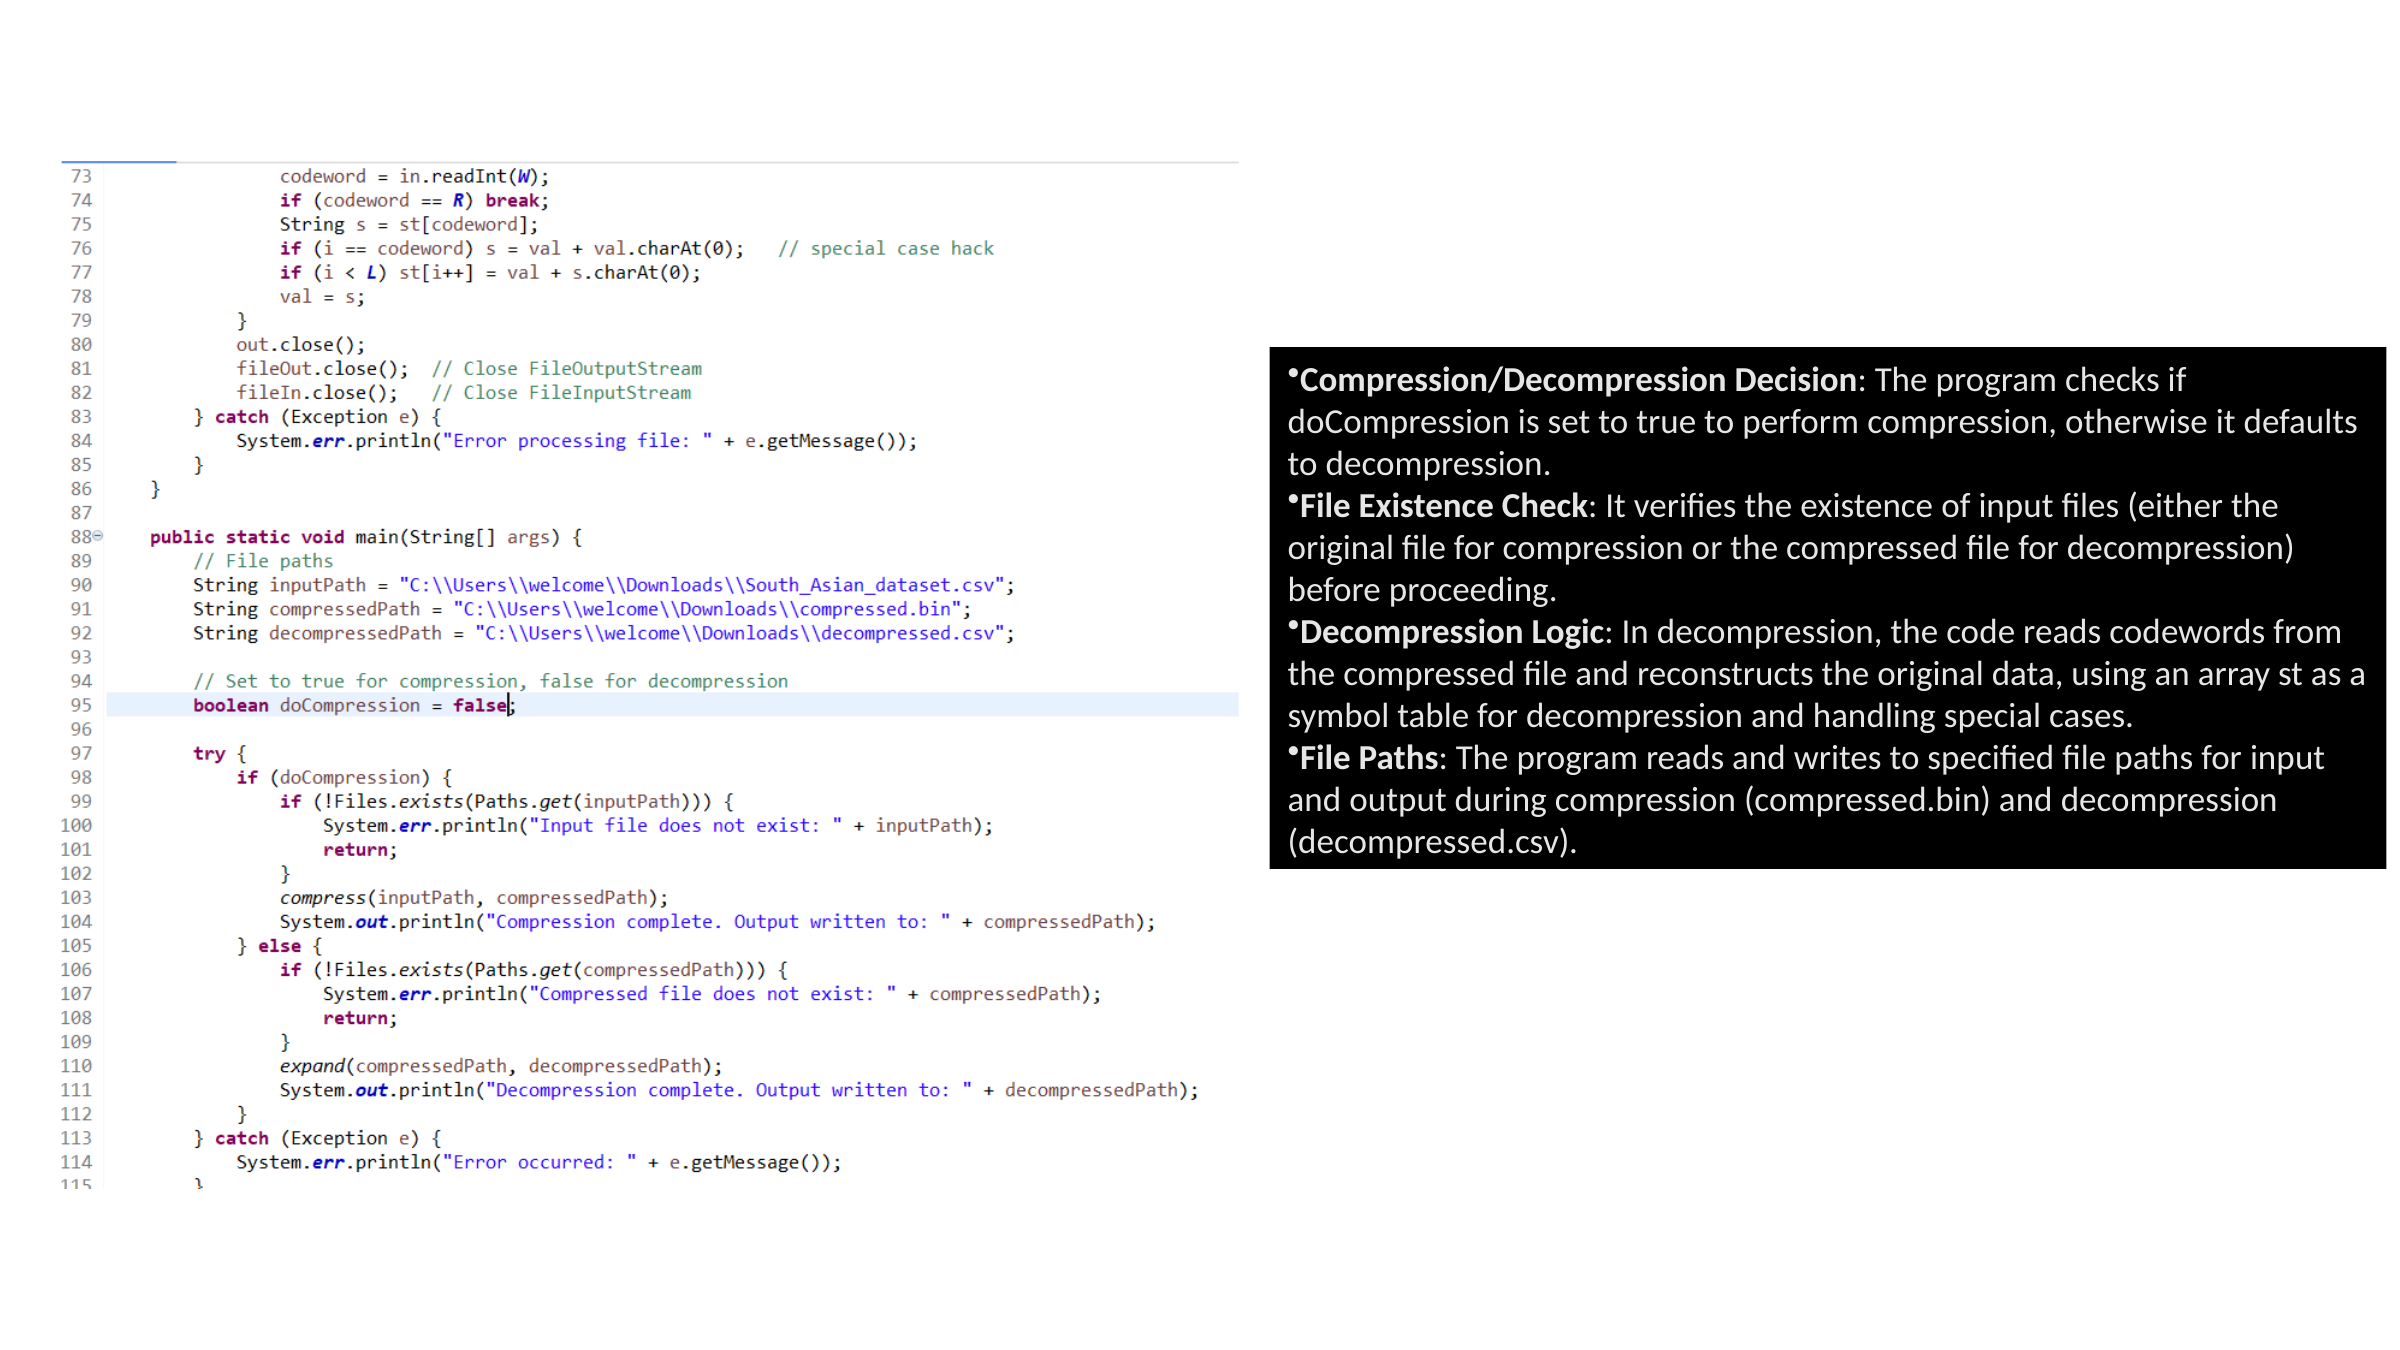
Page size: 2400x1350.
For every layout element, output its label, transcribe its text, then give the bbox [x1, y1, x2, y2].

text_box Compression/Decompression Decision: The program checks if doCompression is set to true to perform compression, otherwise it defaults to decompression. File Existence Check: It verifies the existence of input files (either the original file for compression or the compressed file for decompression) before proceeding. Decompression Logic: In decompression, the code reads codewords from the compressed file and reconstructs the original data, using an array st as a symbol table for decompression and handling special cases. File Paths: The program reads and writes to specified file paths for input and output during compression (compressed.bin) and decompression (decompressed.csv). [1269, 347, 2387, 869]
picture [61, 161, 1239, 1189]
